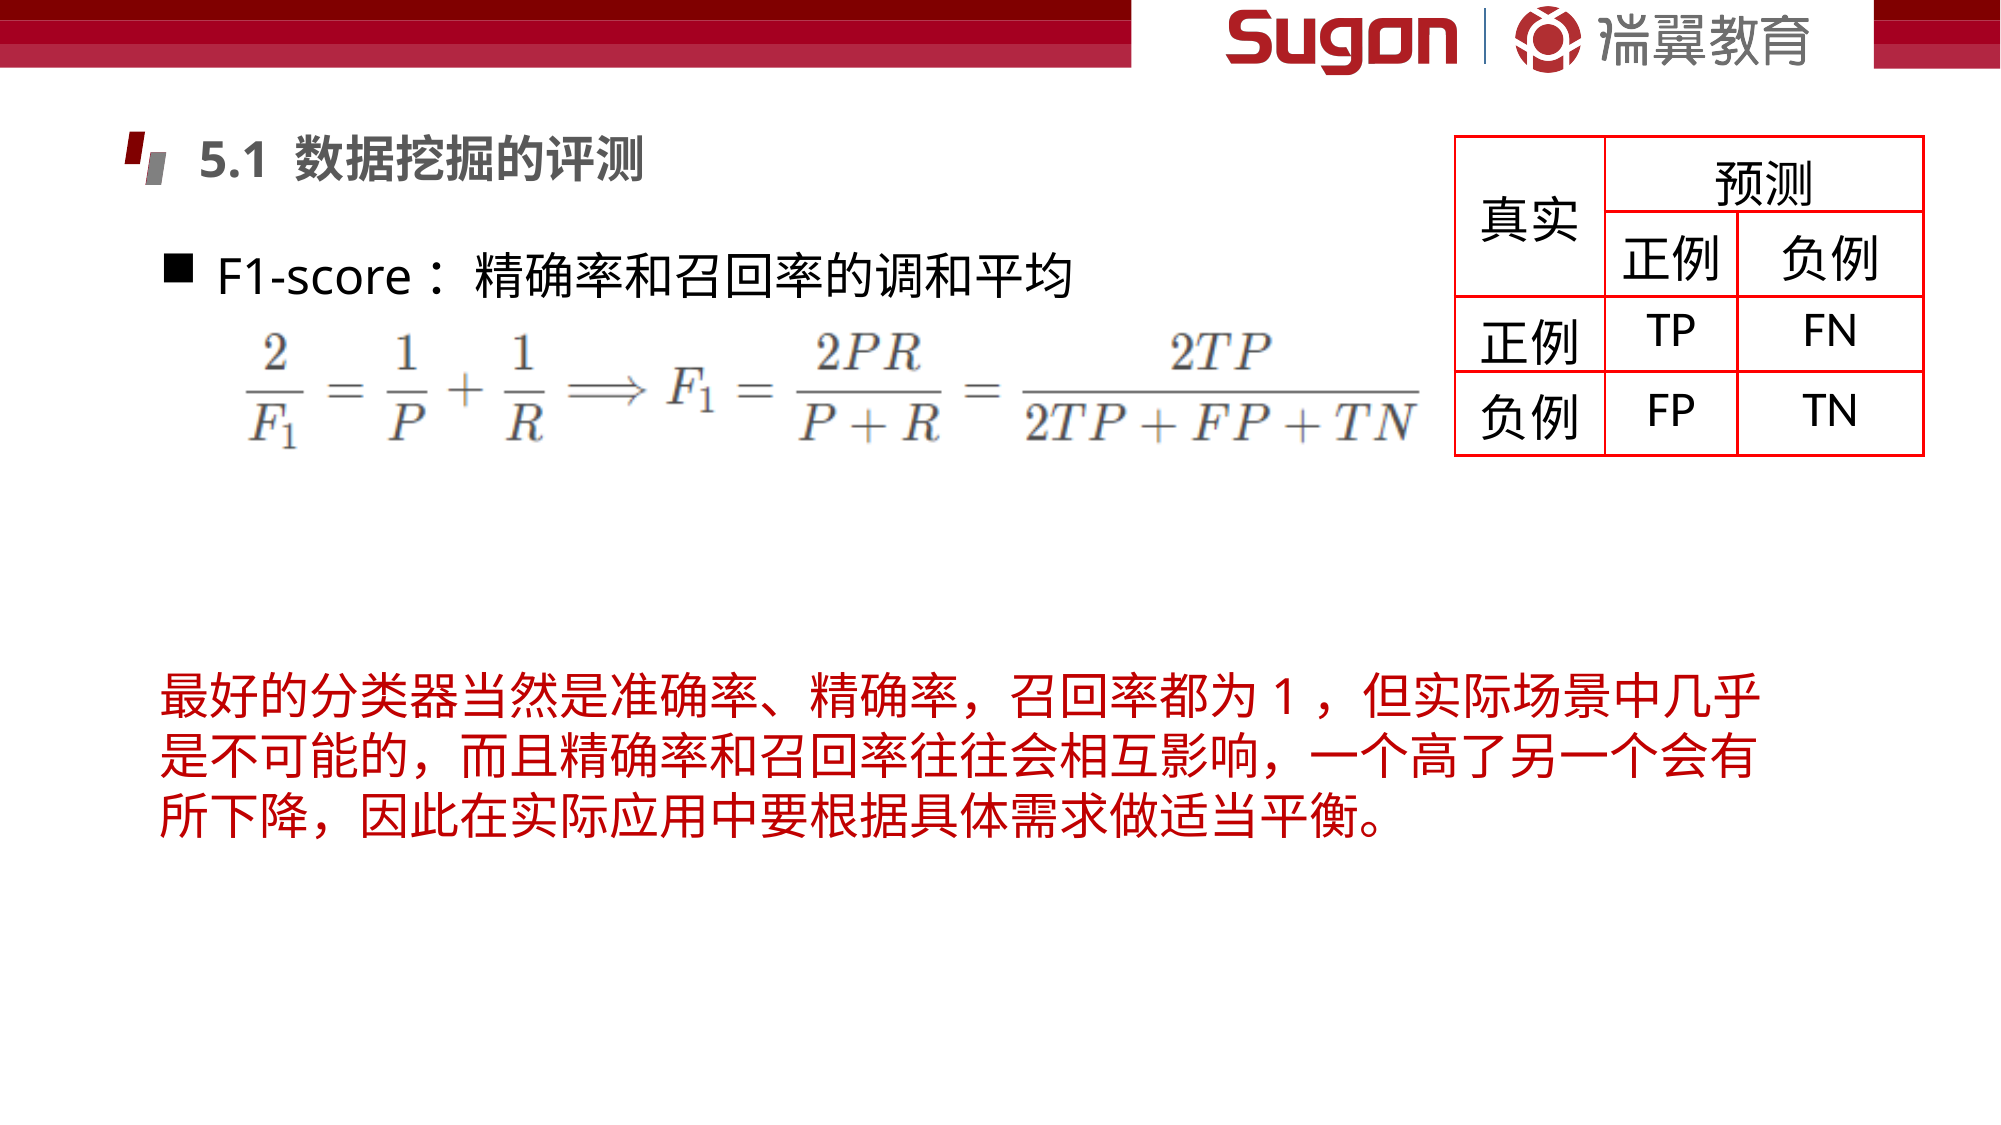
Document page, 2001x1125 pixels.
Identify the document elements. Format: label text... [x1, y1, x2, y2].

table_cell FN [1739, 298, 1922, 370]
text_box [123, 130, 147, 166]
table_header 预测 [1606, 138, 1922, 210]
table_header 真实 [1456, 138, 1604, 295]
table_cell 正例 [1456, 298, 1604, 370]
table_cell TP [1606, 298, 1736, 370]
picture [1515, 6, 1809, 73]
table_cell 正例 [1606, 213, 1736, 295]
table_cell TN [1739, 373, 1922, 454]
text_box F1-score：精确率和召回率的调和平均 最好的分类器当然是准确率、精确率，召回率都为1，但实际场景中几乎是不可能的，而且精确率和召回率往往会相互影响，一个高了另一个会有所下降，因此在实际应用中要根据具体需求做适当平衡。 [145, 236, 1778, 852]
text_box [144, 151, 168, 186]
picture [221, 308, 1439, 460]
text_box 5.1 数据挖掘的评测 [183, 120, 750, 195]
table_cell 负例 [1456, 373, 1604, 454]
table_cell FP [1606, 373, 1736, 454]
picture [1194, 0, 1484, 102]
table_cell 负例 [1739, 213, 1922, 295]
